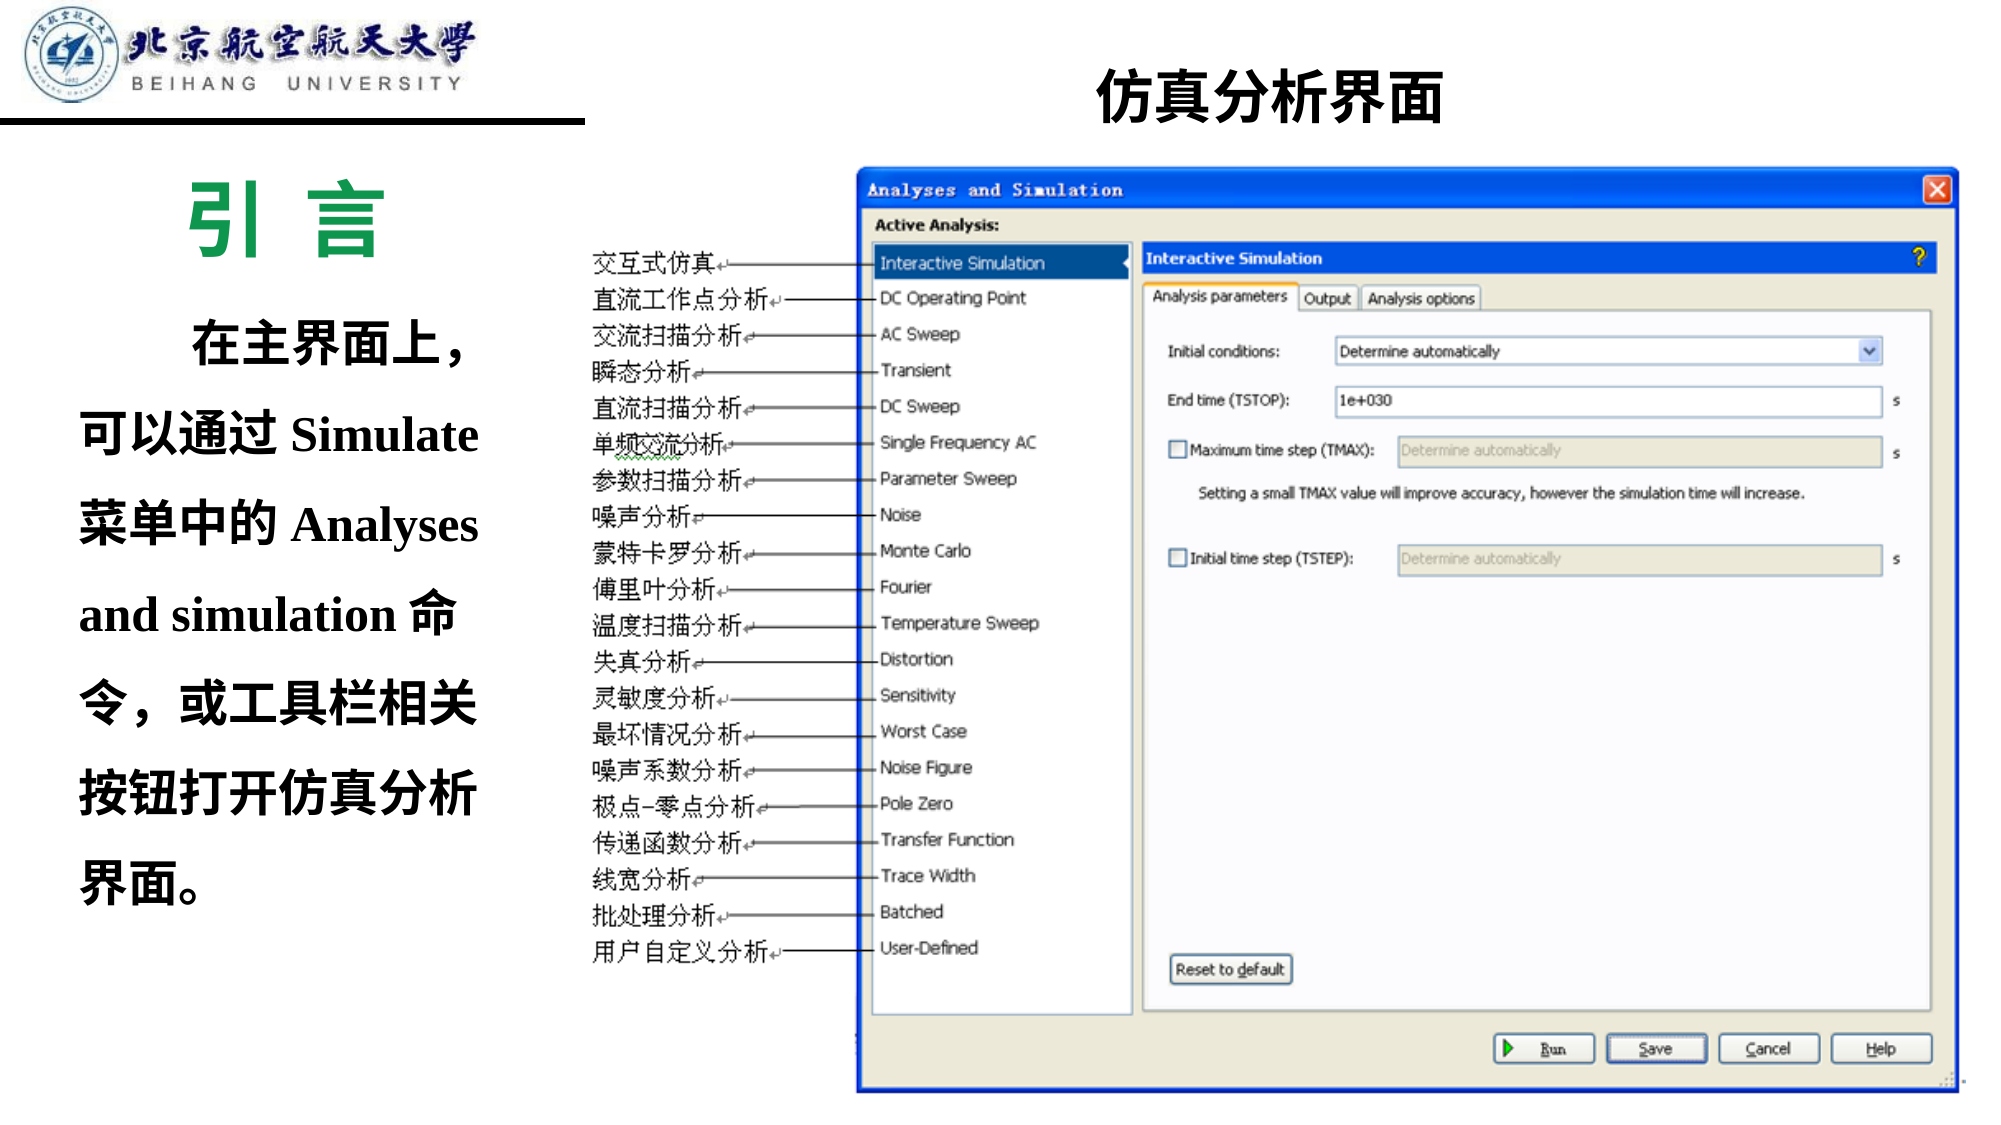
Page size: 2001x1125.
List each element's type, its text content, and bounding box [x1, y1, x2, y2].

text_box 引 言 [168, 159, 403, 274]
picture [589, 159, 1966, 1100]
picture [21, 0, 481, 103]
text_box 在主界面上，可以通过Simulate菜单中的Analyses and simulation命令，或工具栏相关按钮打开仿真分析界面。 [63, 274, 508, 920]
text_box 仿真分析界面 [973, 52, 1568, 138]
